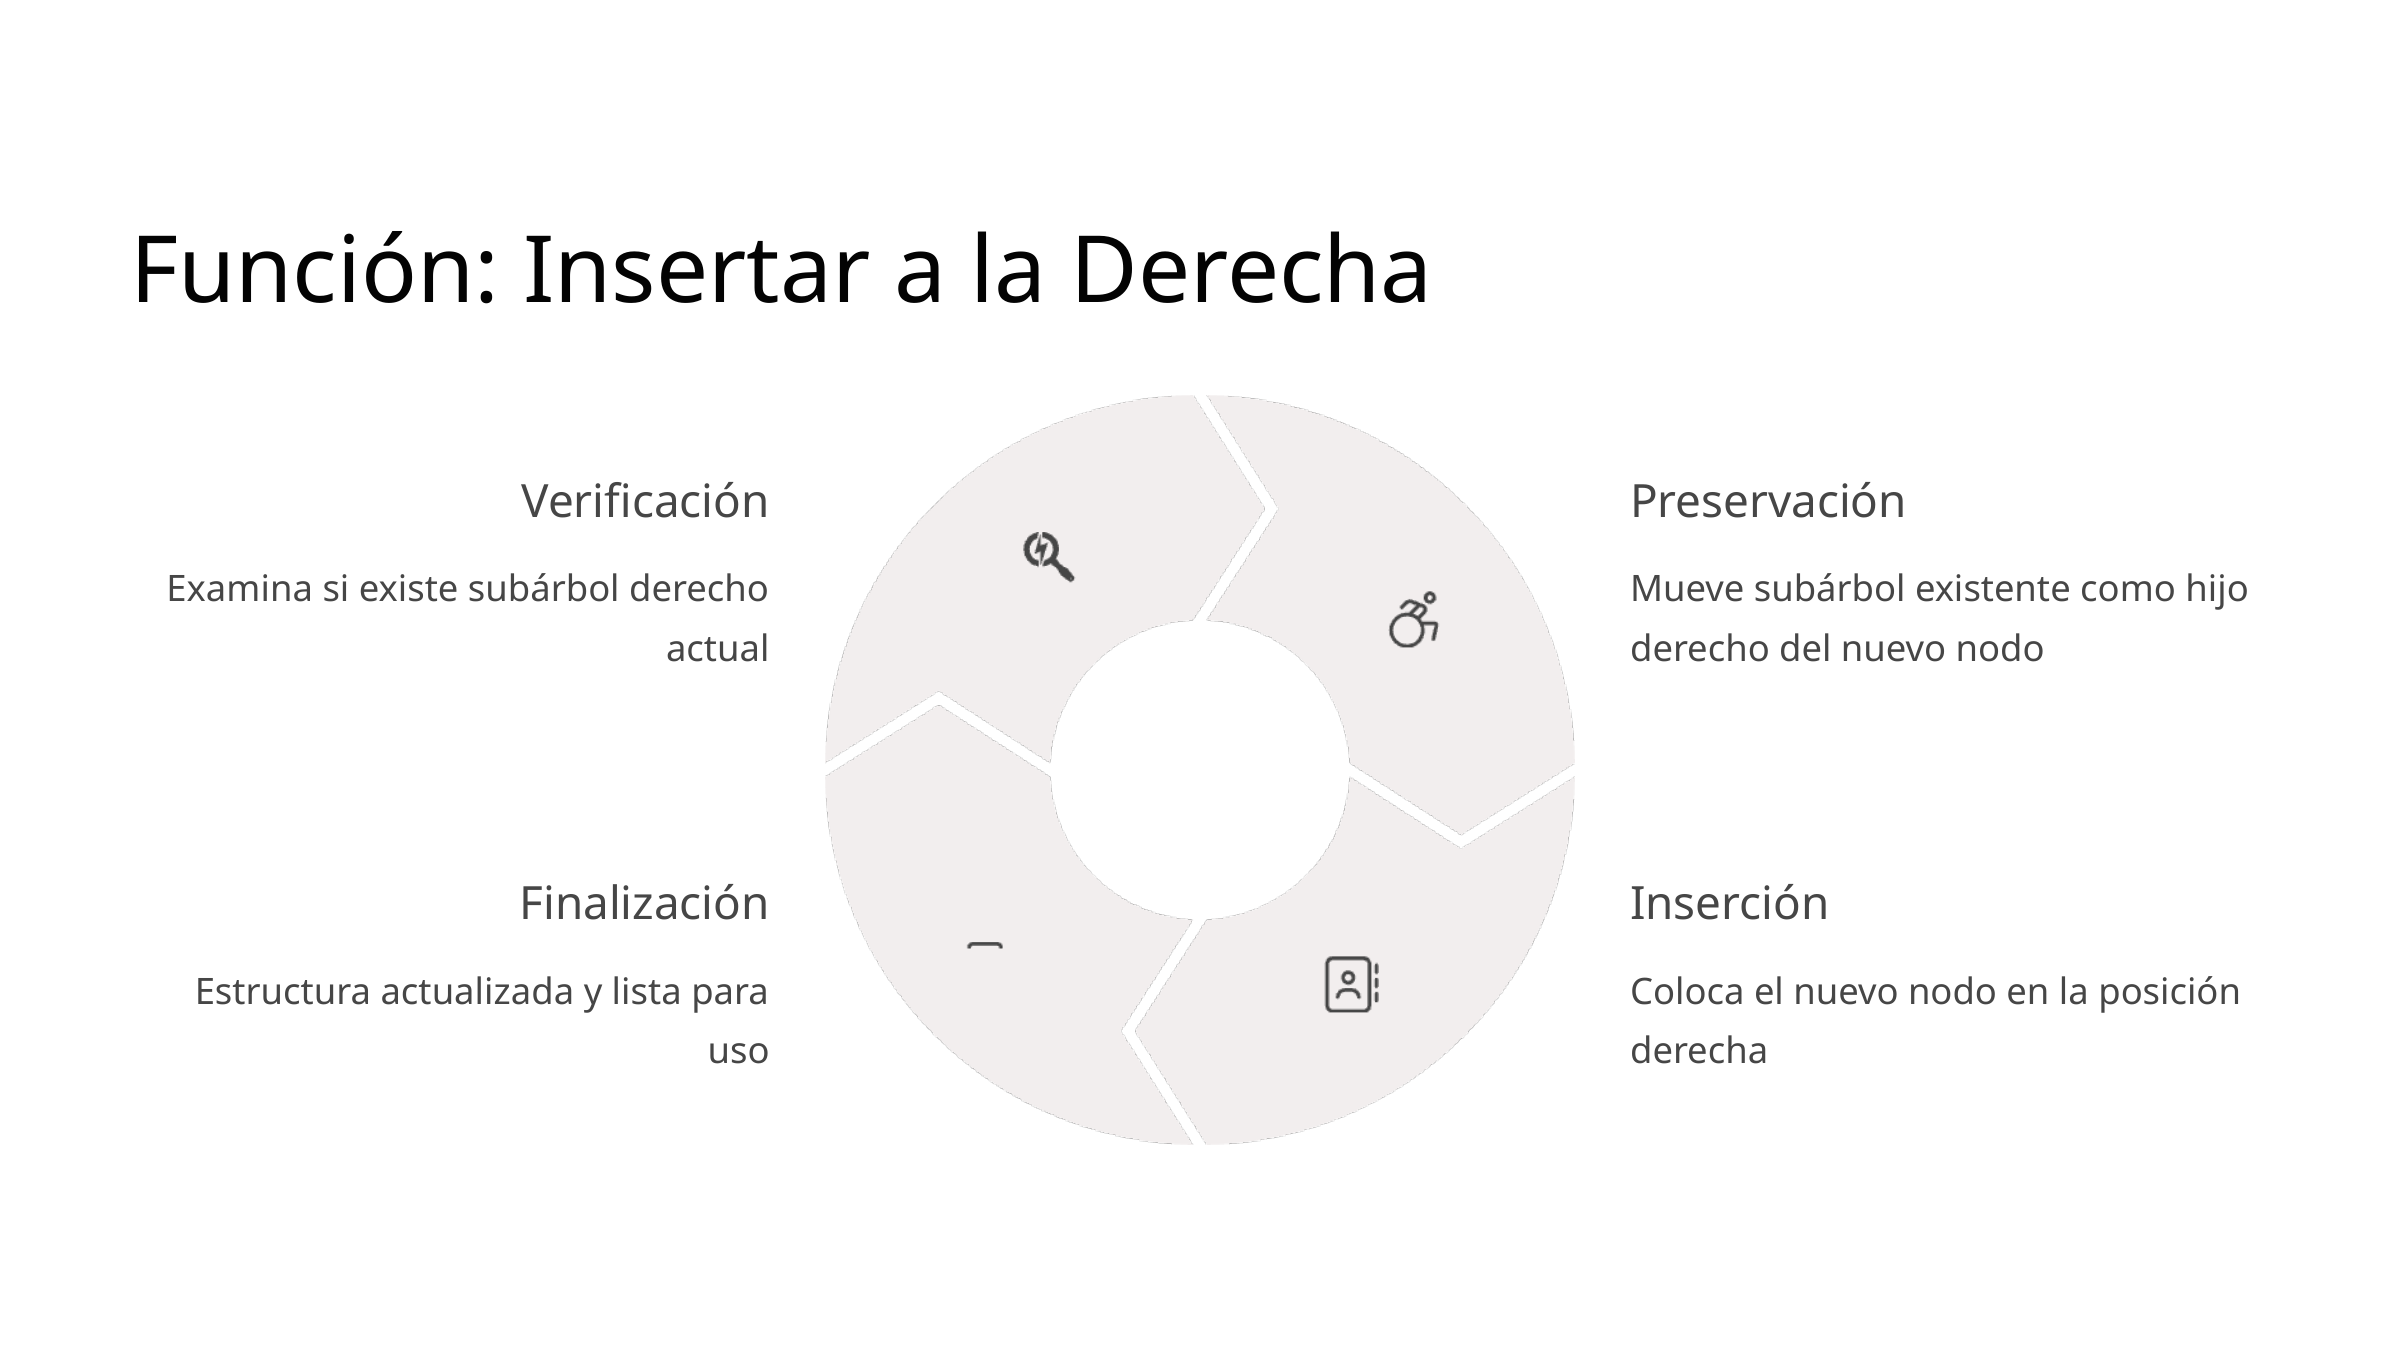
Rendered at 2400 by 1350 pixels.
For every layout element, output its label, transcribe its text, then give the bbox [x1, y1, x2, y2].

picture [825, 395, 1575, 1145]
text_box Función: Insertar a la Derecha [130, 205, 1457, 322]
text_box Inserción [1630, 871, 2096, 930]
text_box Preservación [1630, 469, 2096, 528]
text_box Estructura actualizada y lista para uso [130, 952, 770, 1072]
text_box Coloca el nuevo nodo en la posición derecha [1630, 952, 2270, 1072]
text_box Examina si existe subárbol derecho actual [130, 549, 770, 669]
text_box Verificación [304, 469, 770, 528]
text_box Mueve subárbol existente como hijo derecho del nuevo nodo [1630, 549, 2270, 669]
text_box Finalización [304, 871, 770, 930]
